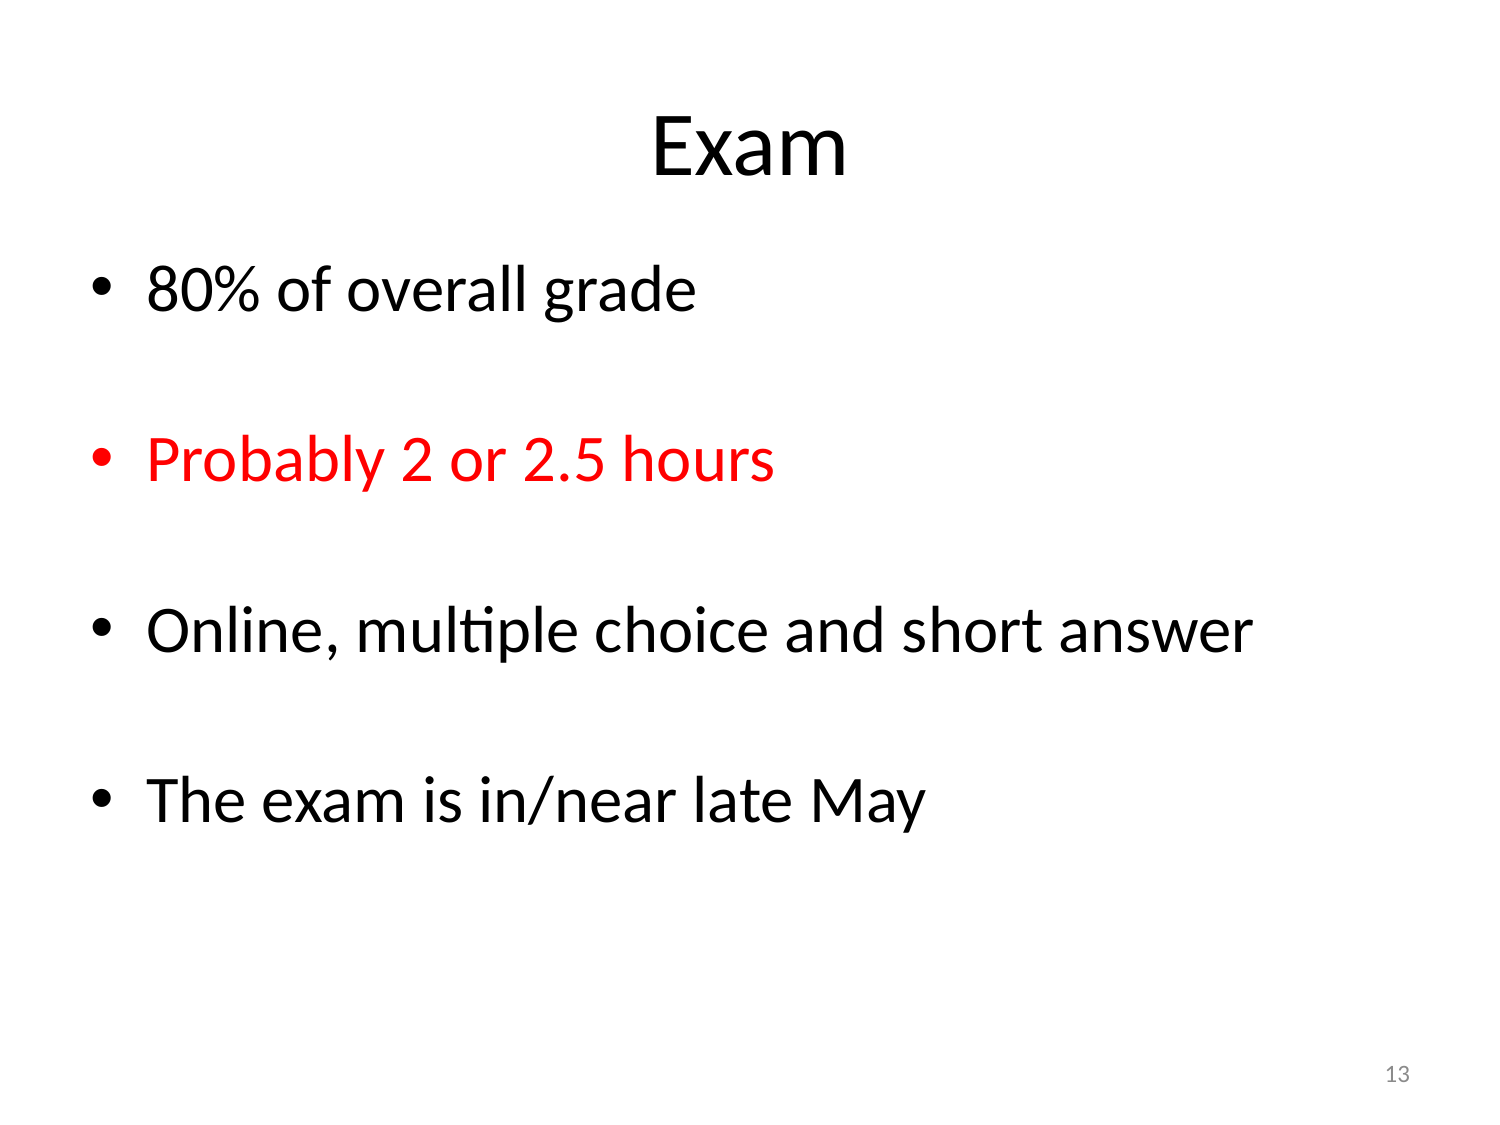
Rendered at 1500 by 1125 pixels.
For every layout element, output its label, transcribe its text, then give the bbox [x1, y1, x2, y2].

slide_number 13 [1074, 1042, 1425, 1103]
list 80% of overall grade Probably 2 or 2.5 hours Online, multiple choice and short answer The exam is in/near late May [74, 245, 1426, 989]
title Exam [74, 44, 1426, 233]
